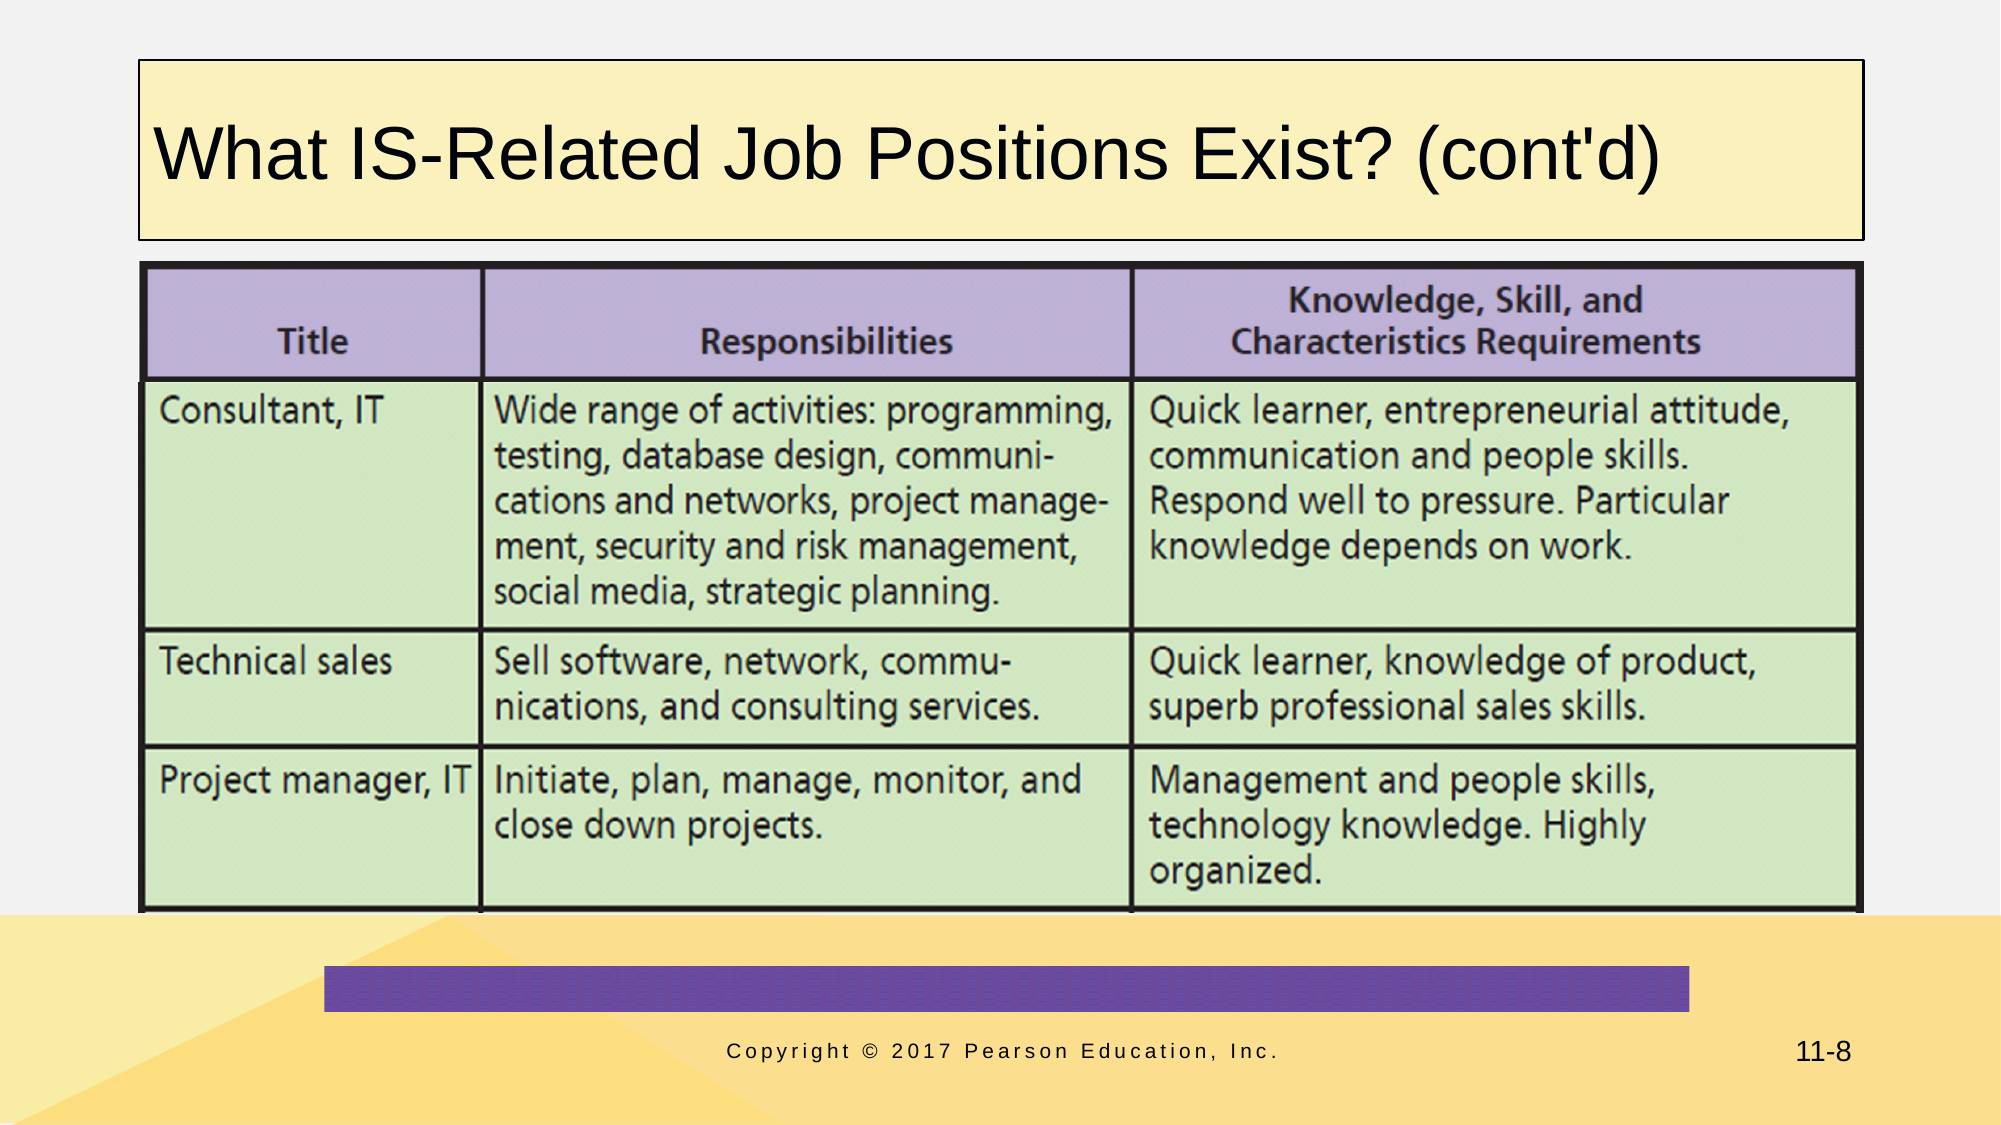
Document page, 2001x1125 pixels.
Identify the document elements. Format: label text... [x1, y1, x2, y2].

footer Copyright © 2017 Pearson Education, Inc. [326, 1025, 1677, 1075]
title What IS-Related Job Positions Exist? (cont'd) [138, 59, 1865, 241]
picture [138, 260, 1864, 913]
